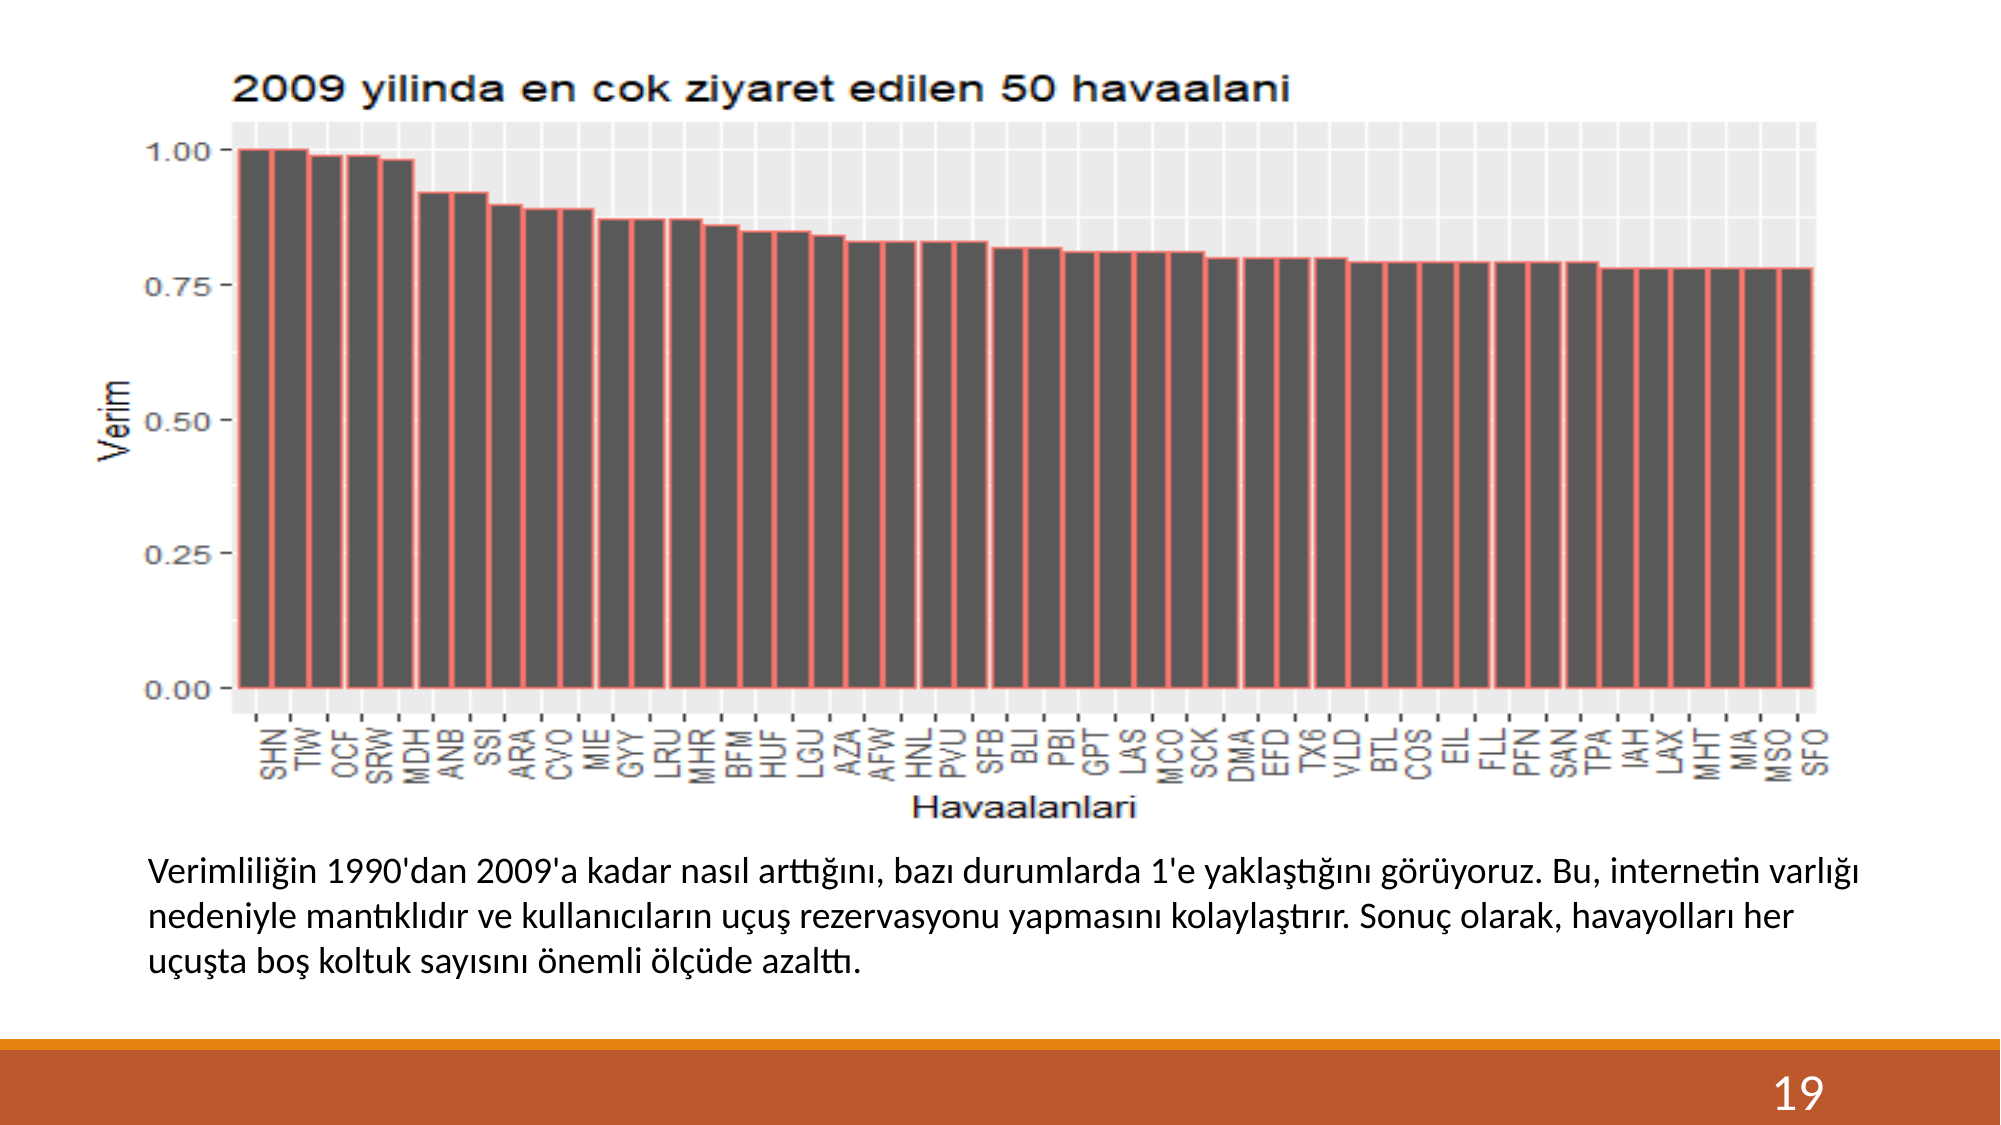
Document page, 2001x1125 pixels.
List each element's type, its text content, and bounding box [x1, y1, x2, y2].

slide_number 19 [1624, 1059, 1840, 1120]
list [72, 57, 1840, 840]
text_box Verimliliğin 1990'dan 2009'a kadar nasıl arttığını, bazı durumlarda 1'e yaklaştığını görüyoruz. Bu, internetin varlığı nedeniyle mantıklıdır ve kullanıcıların uçuş rezervasyonu yapmasını kolaylaştırır. Sonuç olarak, havayolları her uçuşta boş koltuk sayısını önemli ölçüde azalttı. [133, 838, 1914, 989]
